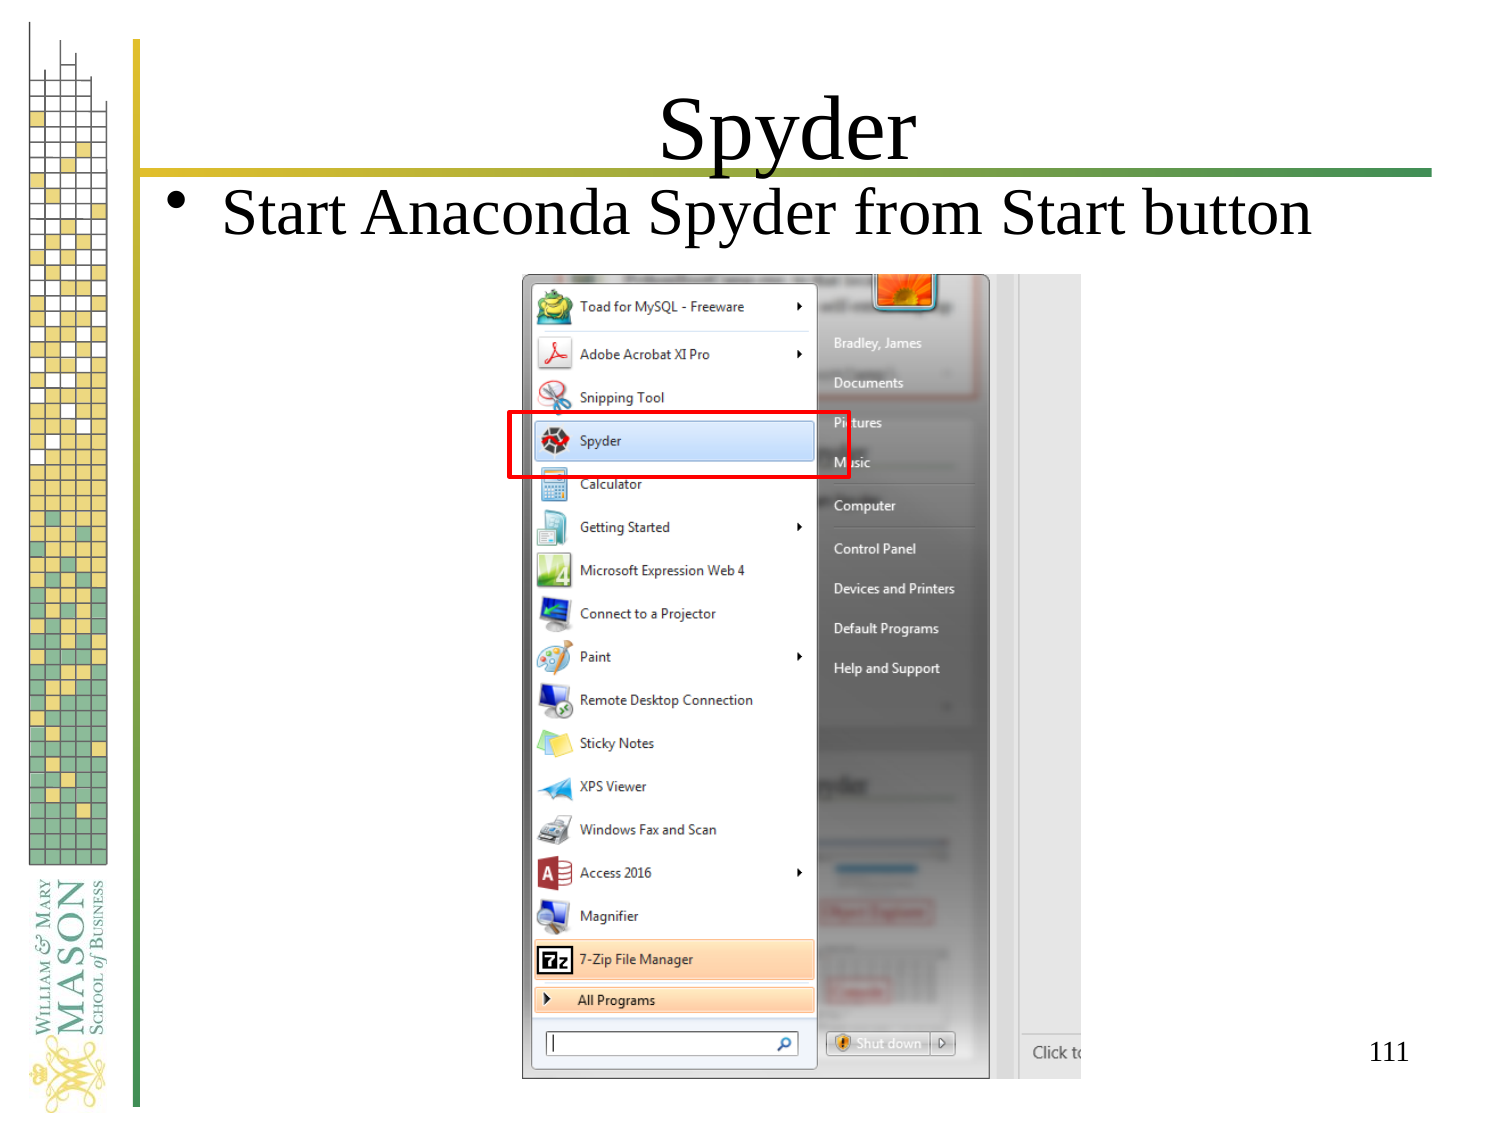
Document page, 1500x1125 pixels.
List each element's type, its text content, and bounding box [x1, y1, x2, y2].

picture [522, 274, 1081, 1080]
title Spyder [150, 45, 1425, 160]
text_box [507, 410, 517, 479]
list Start Anaconda Spyder from Start button [150, 160, 1425, 928]
title Boolean Statements [29, 879, 107, 1113]
slide_number 111 [1048, 1024, 1426, 1103]
